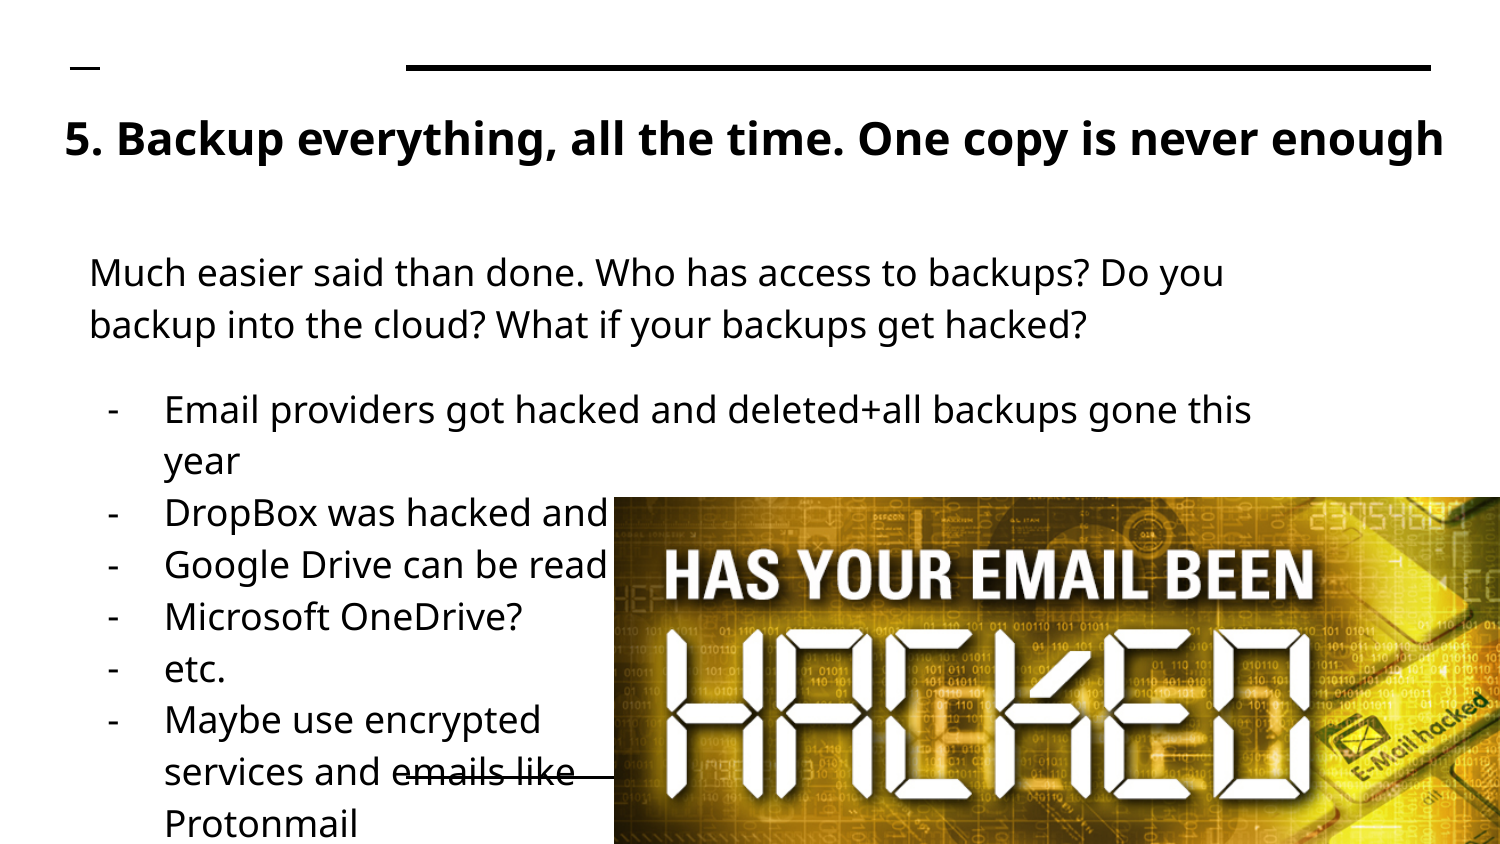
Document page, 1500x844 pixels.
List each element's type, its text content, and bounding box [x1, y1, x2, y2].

list Much easier said than done. Who has access to backups? Do you backup into the cloud? What if your backups get hacked? Email providers got hacked and deleted+all backups gone this year DropBox was hacked and compromised in the past Google Drive can be read Microsoft OneDrive? etc. Maybe use encrypted services and emails like Protonmail don’t lose your keys! [73, 227, 1343, 755]
picture [614, 497, 1500, 844]
title 5. Backup everything, all the time. One copy is never enough [49, 94, 1500, 199]
